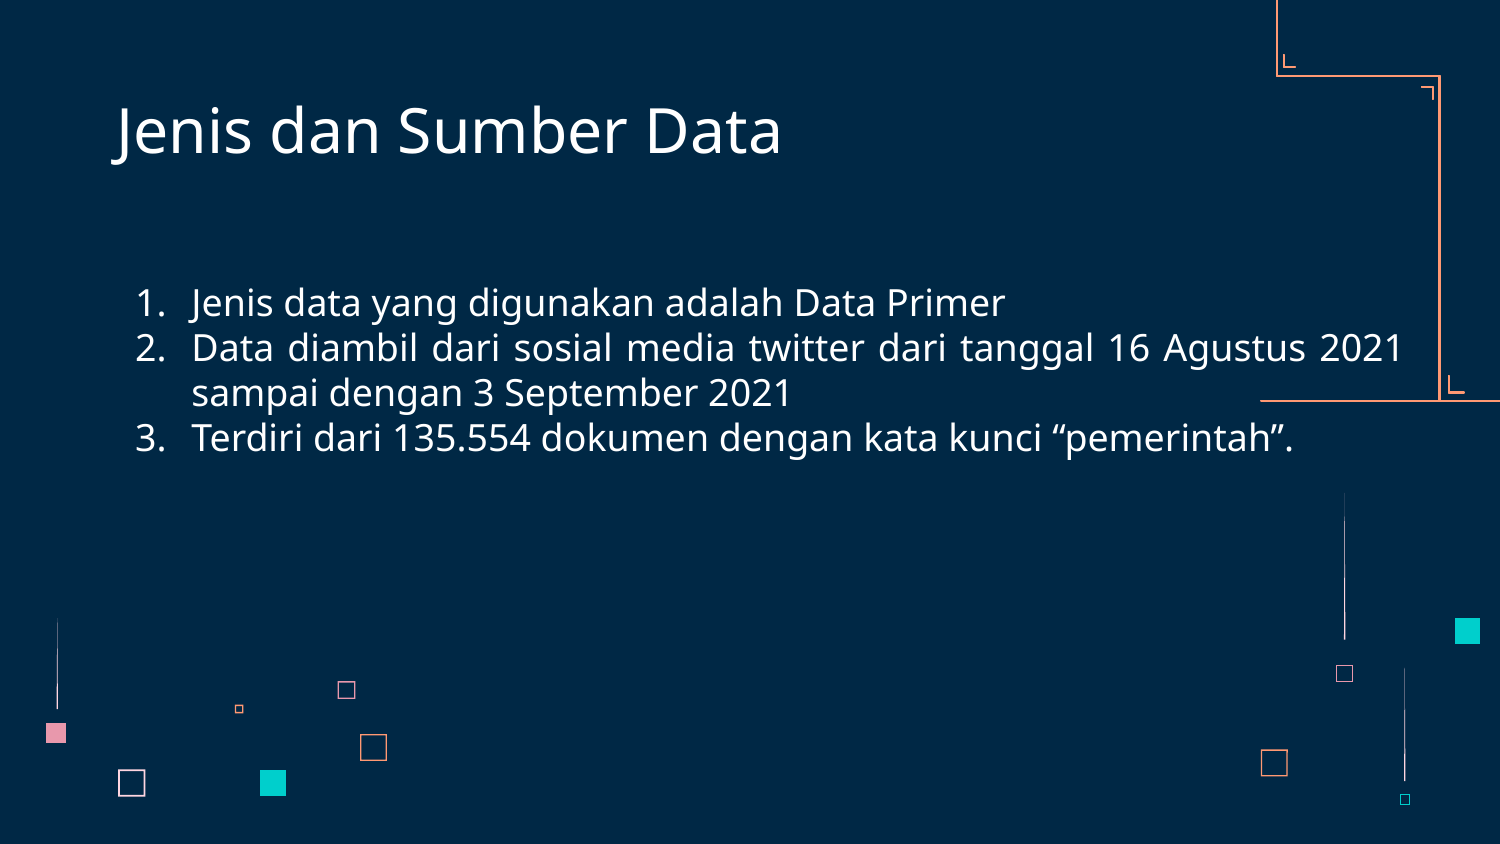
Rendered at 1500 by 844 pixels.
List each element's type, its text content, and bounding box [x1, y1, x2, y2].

title Jenis dan Sumber Data [101, 86, 1255, 182]
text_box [1260, 0, 1500, 402]
list Jenis data yang digunakan adalah Data Primer Data diambil dari sosial media twitter dari tanggal 16 Agustus 2021 sampai dengan 3 September 2021 Terdiri dari 135.554 dokumen dengan kata kunci “pemerintah”. [101, 263, 1422, 744]
